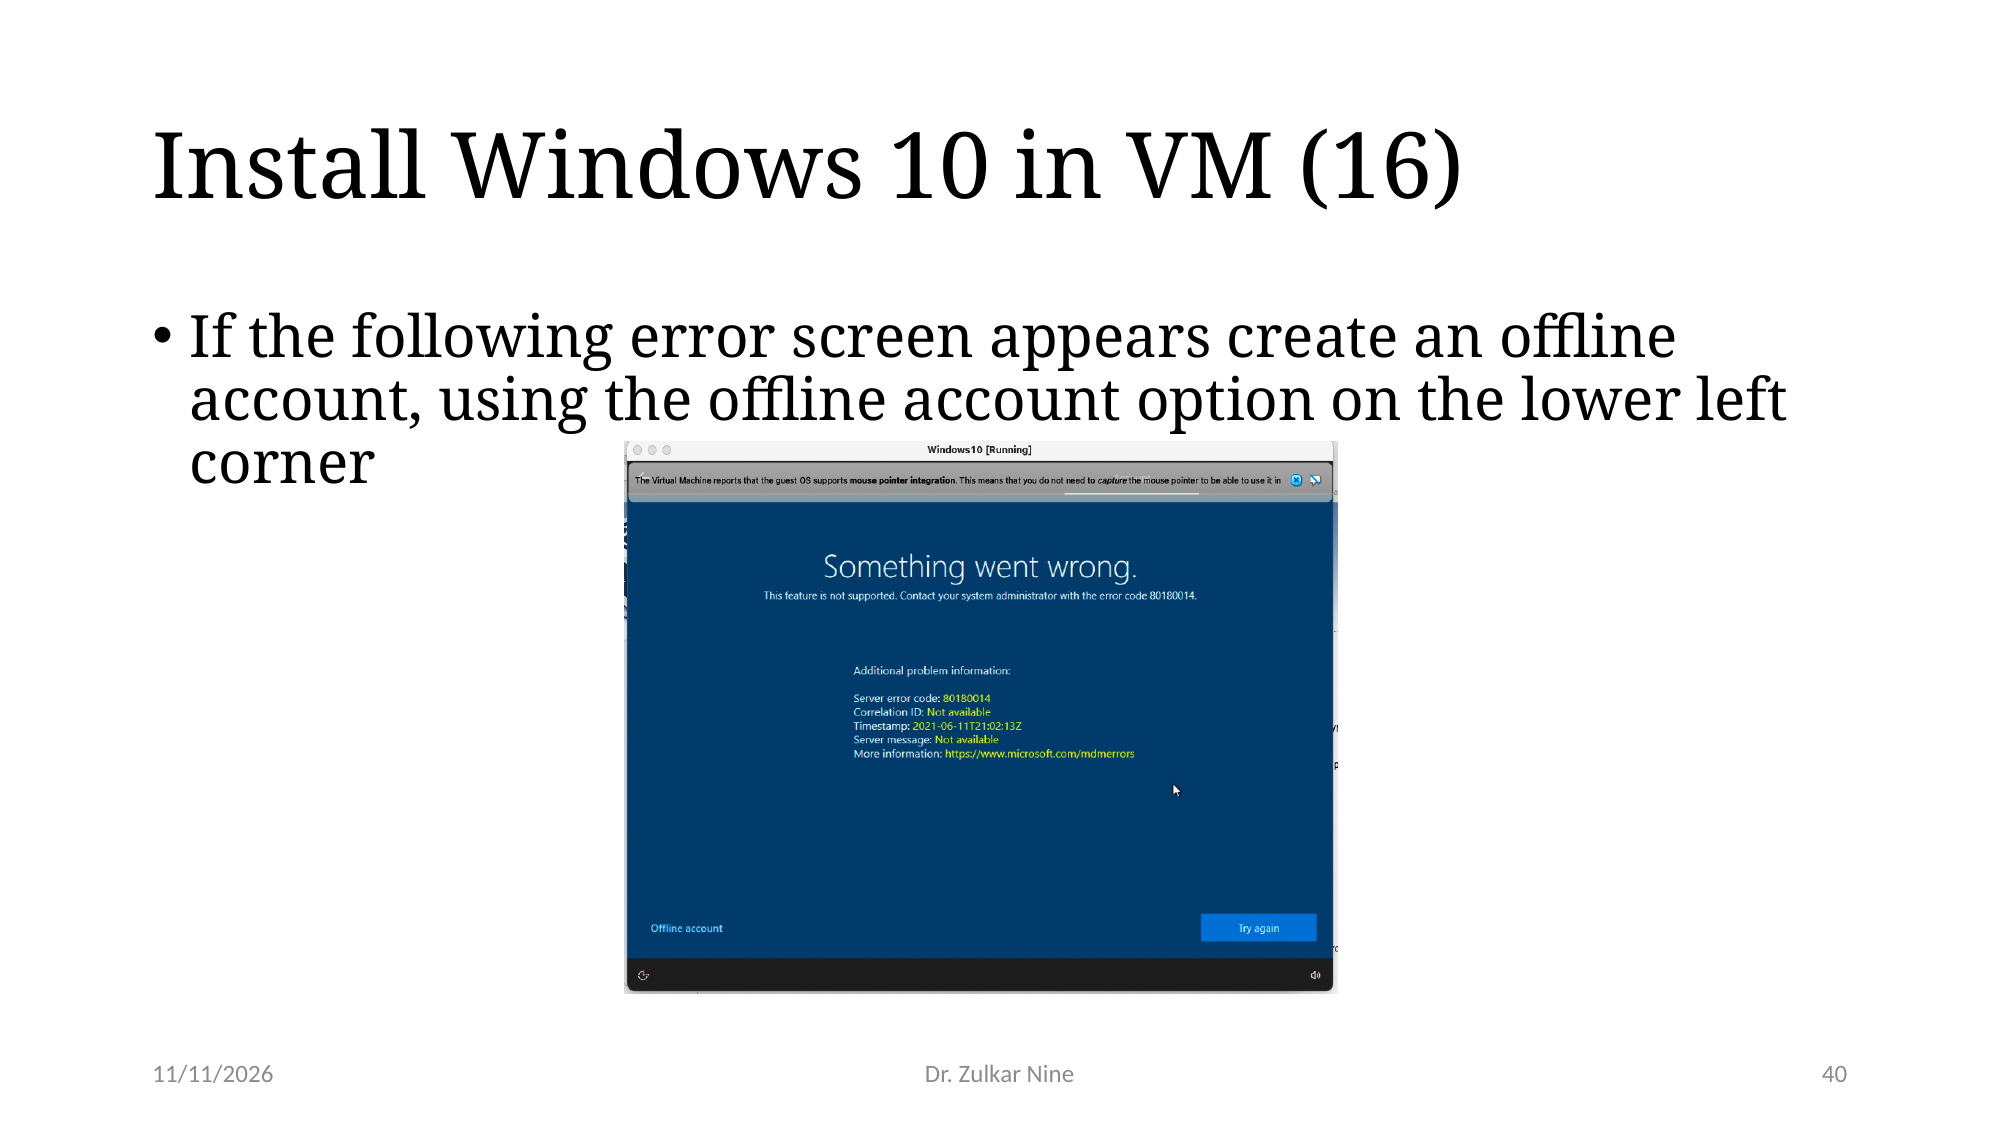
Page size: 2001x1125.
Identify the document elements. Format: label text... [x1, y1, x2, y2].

list If the following error screen appears create an offline account, using the offline account option on the lower left corner [137, 299, 1863, 1014]
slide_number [137, 1042, 588, 1103]
title Install Windows 10 in VM (16) [137, 59, 1863, 278]
slide_number 40 [1412, 1042, 1863, 1103]
footer Dr. Zulkar Nine [662, 1042, 1338, 1103]
picture [624, 441, 1338, 994]
